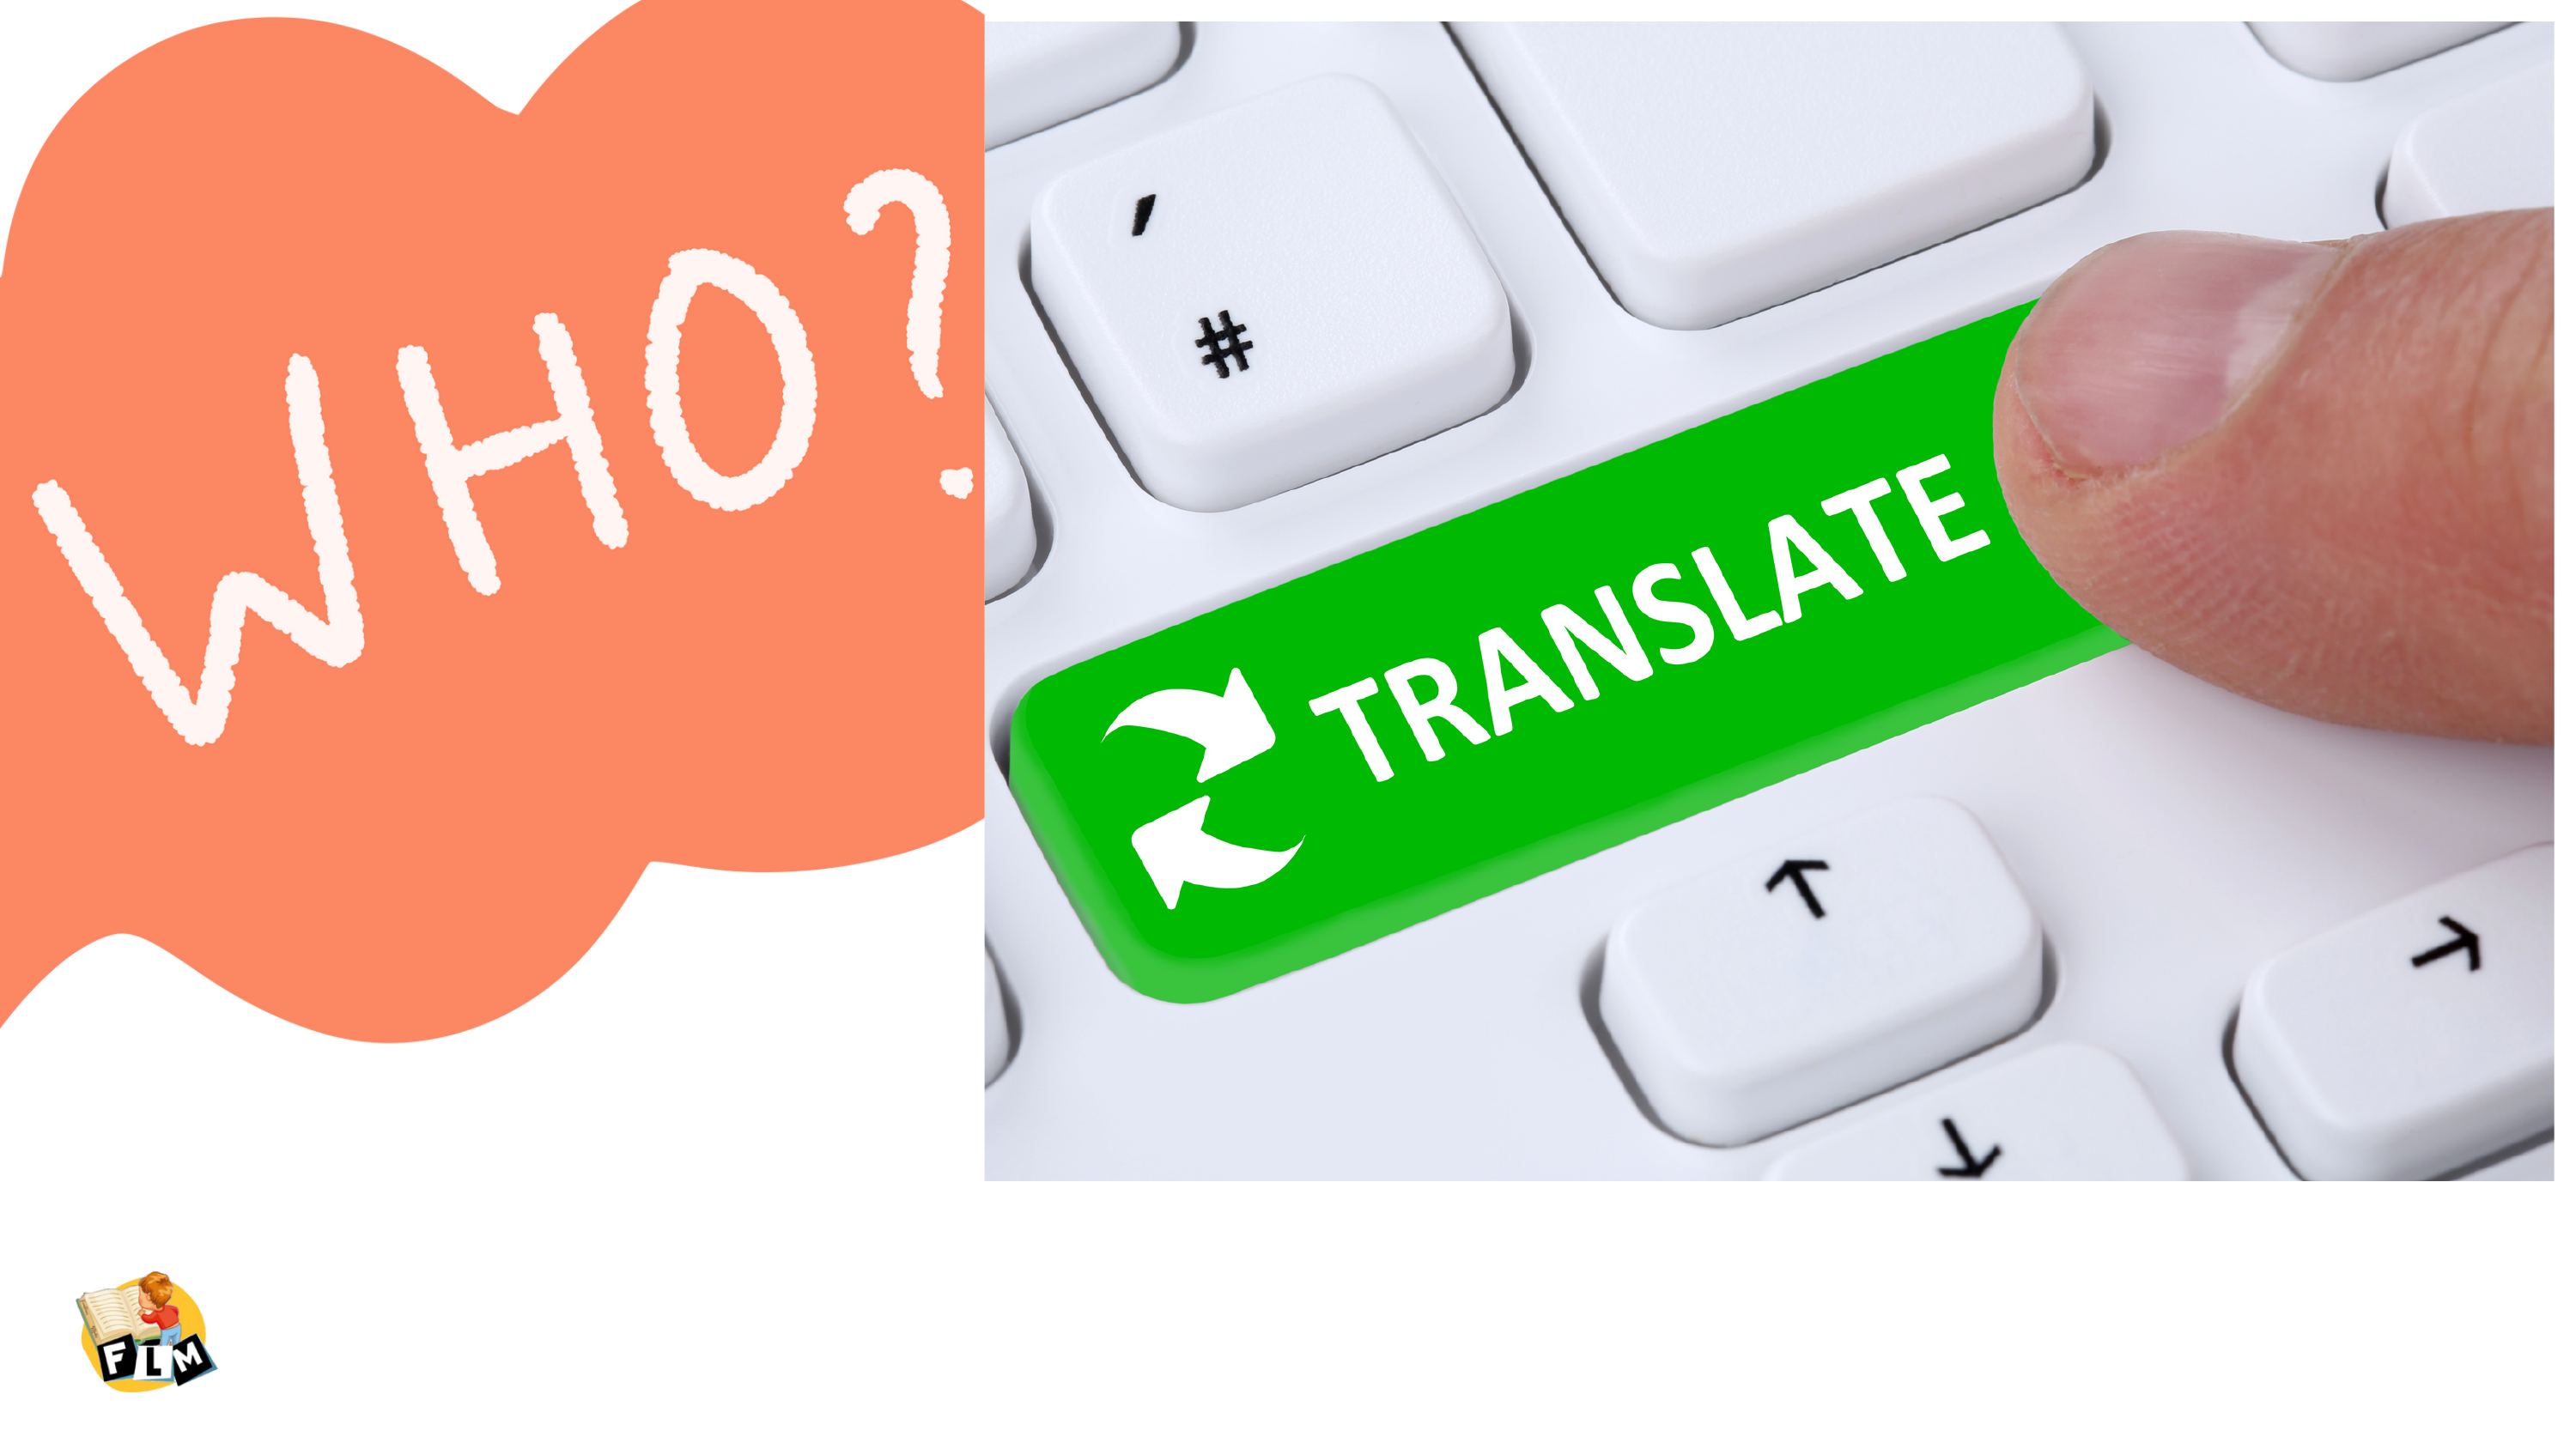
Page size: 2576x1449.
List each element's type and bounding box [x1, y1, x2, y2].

picture [68, 1259, 222, 1392]
picture [0, 0, 2555, 1181]
